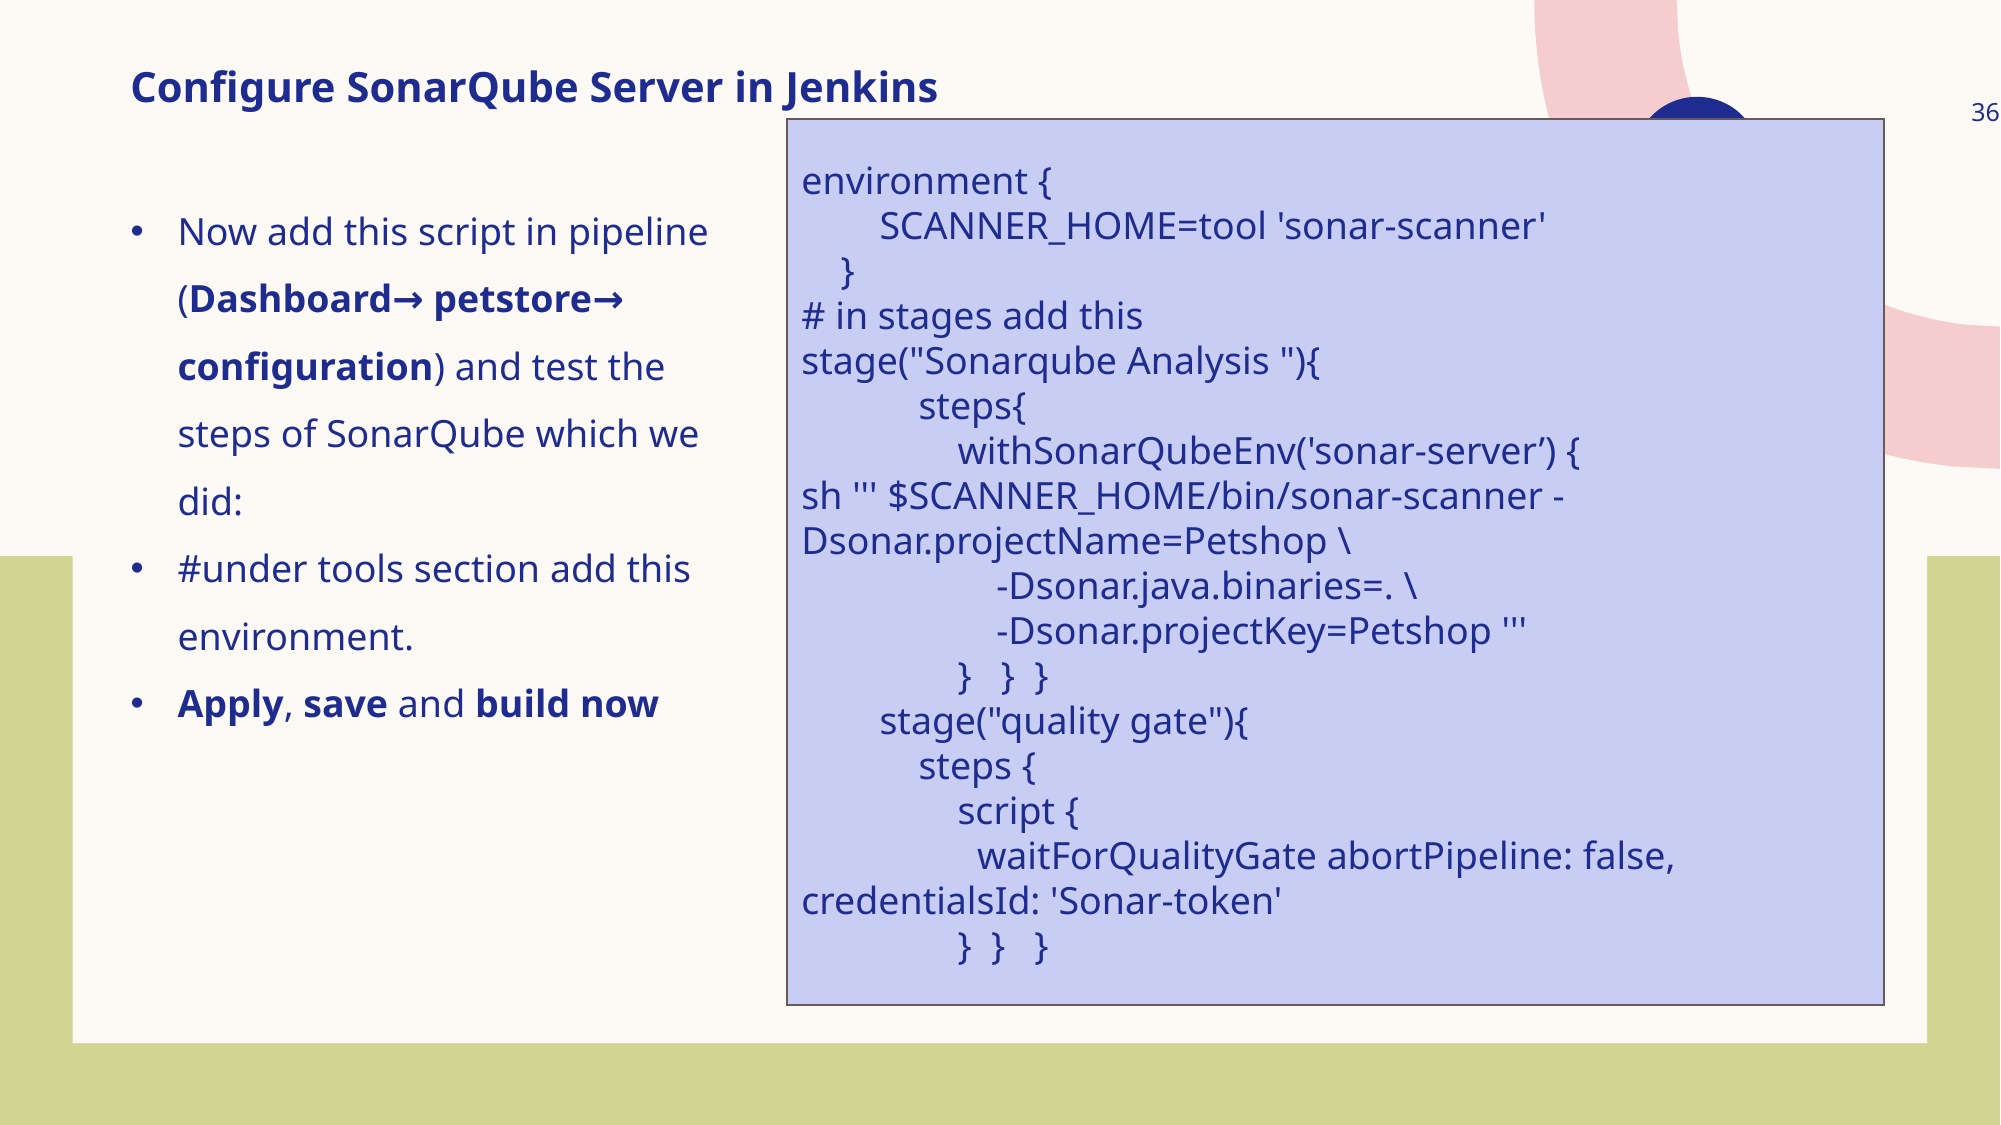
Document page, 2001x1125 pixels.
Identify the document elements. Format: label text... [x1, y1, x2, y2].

text_box Configure SonarQube Server in Jenkins [115, 53, 1127, 118]
text_box Now add this script in pipeline (Dashboard→ petstore→ configuration) and test the steps of SonarQube which we did: #under tools section add this environment. Apply, save and build now [115, 177, 766, 801]
text_box environment { SCANNER_HOME=tool 'sonar-scanner' } # in stages add this stage("Sonarqube Analysis "){ steps{ withSonarQubeEnv('sonar-server’) { sh ''' $SCANNER_HOME/bin/sonar-scanner -Dsonar.projectName=Petshop \ -Dsonar.java.binaries=. \ -Dsonar.projectKey=Petshop ''' } } } stage("quality gate"){ steps { script { waitForQualityGate abortPipeline: false, credentialsId: 'Sonar-token' } } } [786, 118, 1885, 1006]
slide_number 36 [1838, 75, 2000, 153]
